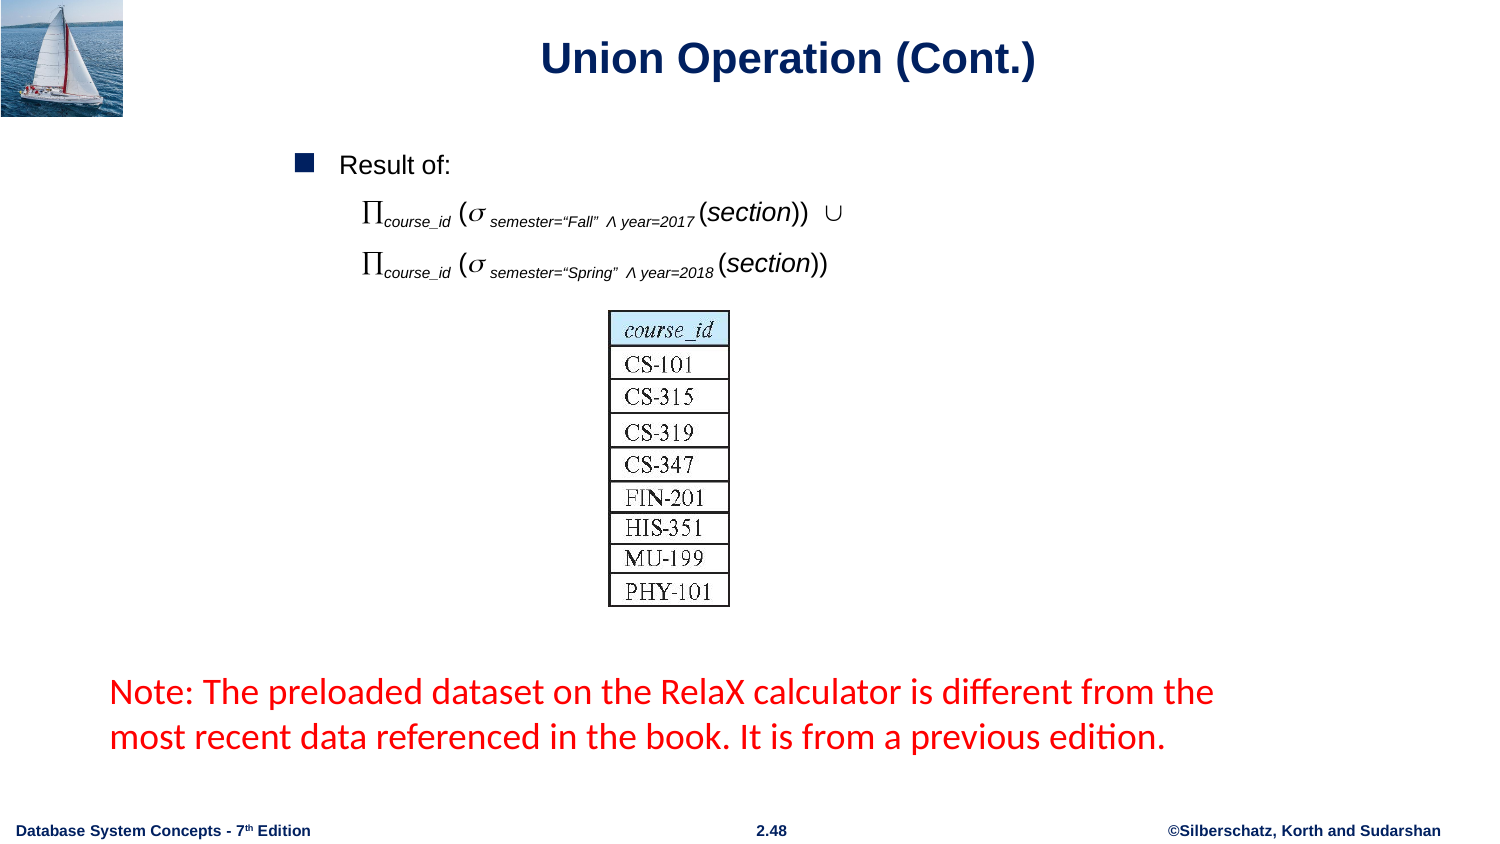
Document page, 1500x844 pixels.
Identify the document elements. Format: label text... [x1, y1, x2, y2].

picture [608, 310, 730, 607]
list Result of: course_id ( semester=“Fall” Λ year=2017 (section))  course_id ( semester=“Spring” Λ year=2018 (section)) [282, 128, 1227, 297]
picture [0, 0, 123, 117]
text_box Note: The preloaded dataset on the RelaX calculator is different from the most recent data referenced in the book. It is from a previous edition. [94, 659, 1231, 764]
title Union Operation (Cont.) [125, 14, 1452, 90]
